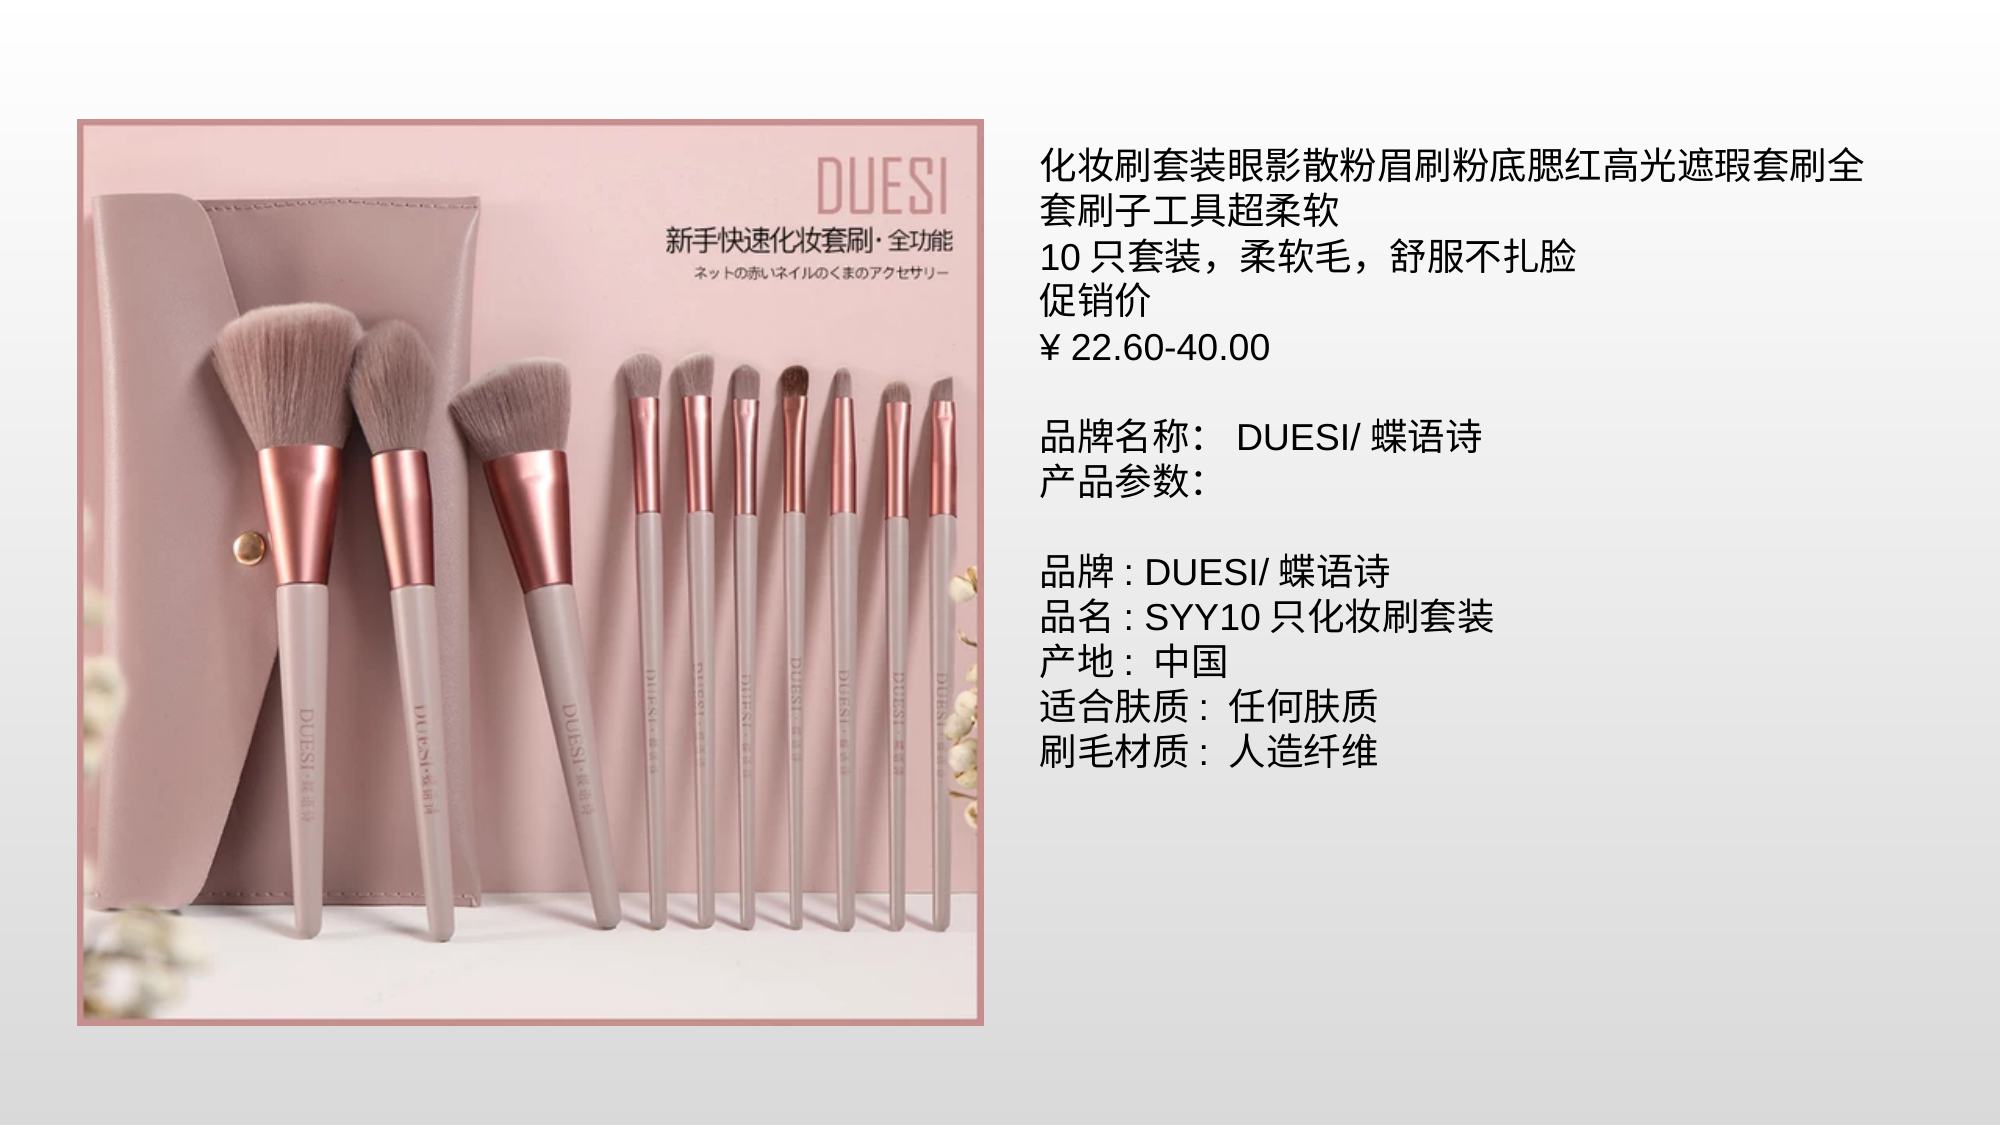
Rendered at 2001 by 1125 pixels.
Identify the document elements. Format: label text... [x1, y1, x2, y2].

text_box [1041, 255, 1900, 1011]
picture [77, 119, 984, 1026]
text_box 化妆刷套装眼影散粉眉刷粉底腮红高光遮瑕套刷全套刷子工具超柔软 10只套装，柔软毛，舒服不扎脸 促销价 ¥ 22.60-40.00 品牌名称：DUESI/蝶语诗 产品参数： 品牌: DUESI/蝶语诗 品名: SYY10只化妆刷套装 产地: 中国 适合肤质: 任何肤质 刷毛材质: 人造纤维 [1024, 135, 1883, 780]
